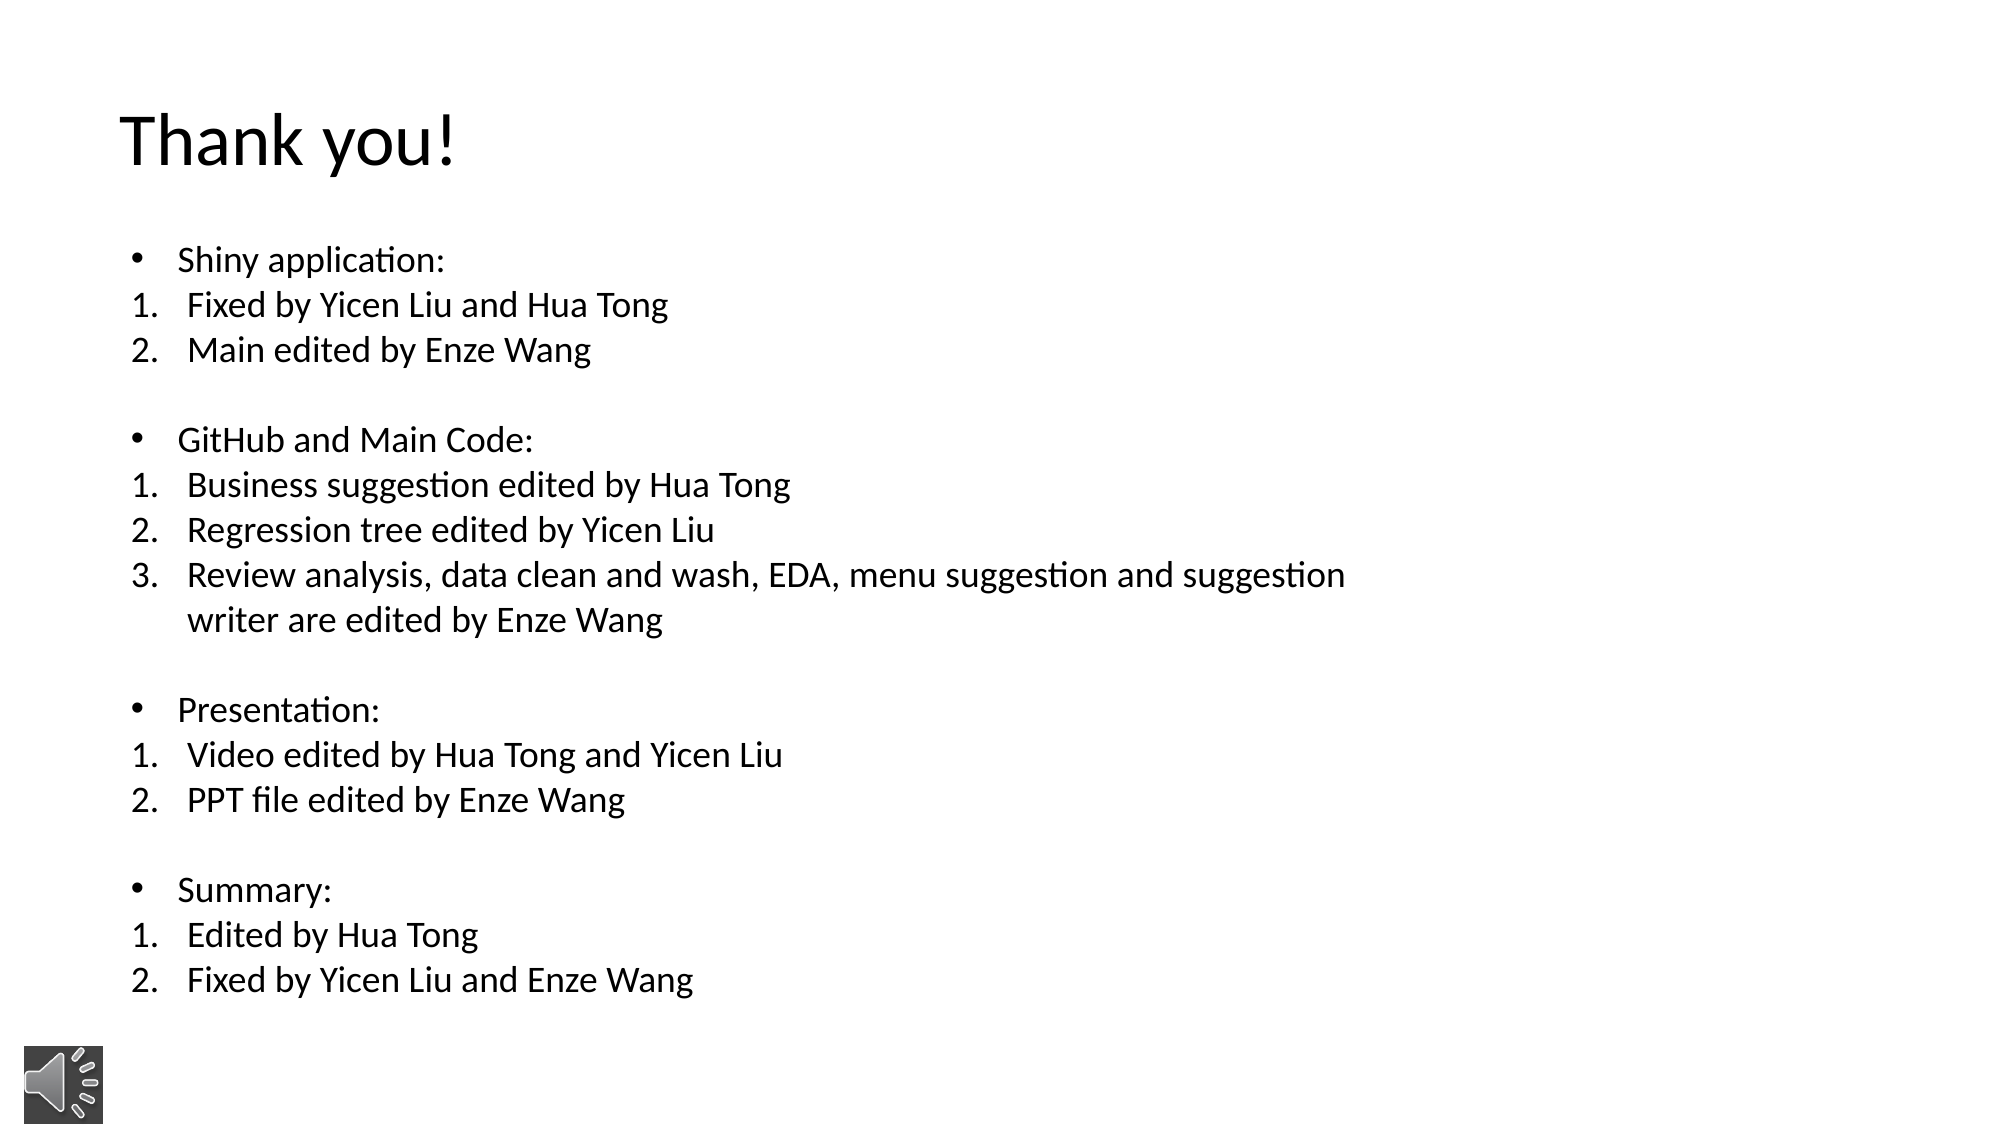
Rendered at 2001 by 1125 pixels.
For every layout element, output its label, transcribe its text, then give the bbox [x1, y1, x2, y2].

text_box Shiny application: Fixed by Yicen Liu and Hua Tong Main edited by Enze Wang GitHub and Main Code: Business suggestion edited by Hua Tong Regression tree edited by Yicen Liu Review analysis, data clean and wash, EDA, menu suggestion and suggestion writer are edited by Enze Wang Presentation: Video edited by Hua Tong and Yicen Liu PPT file edited by Enze Wang Summary: Edited by Hua Tong Fixed by Yicen Liu and Enze Wang [116, 227, 1429, 1008]
title Thank you! [104, 32, 1830, 251]
picture [23, 1044, 104, 1125]
